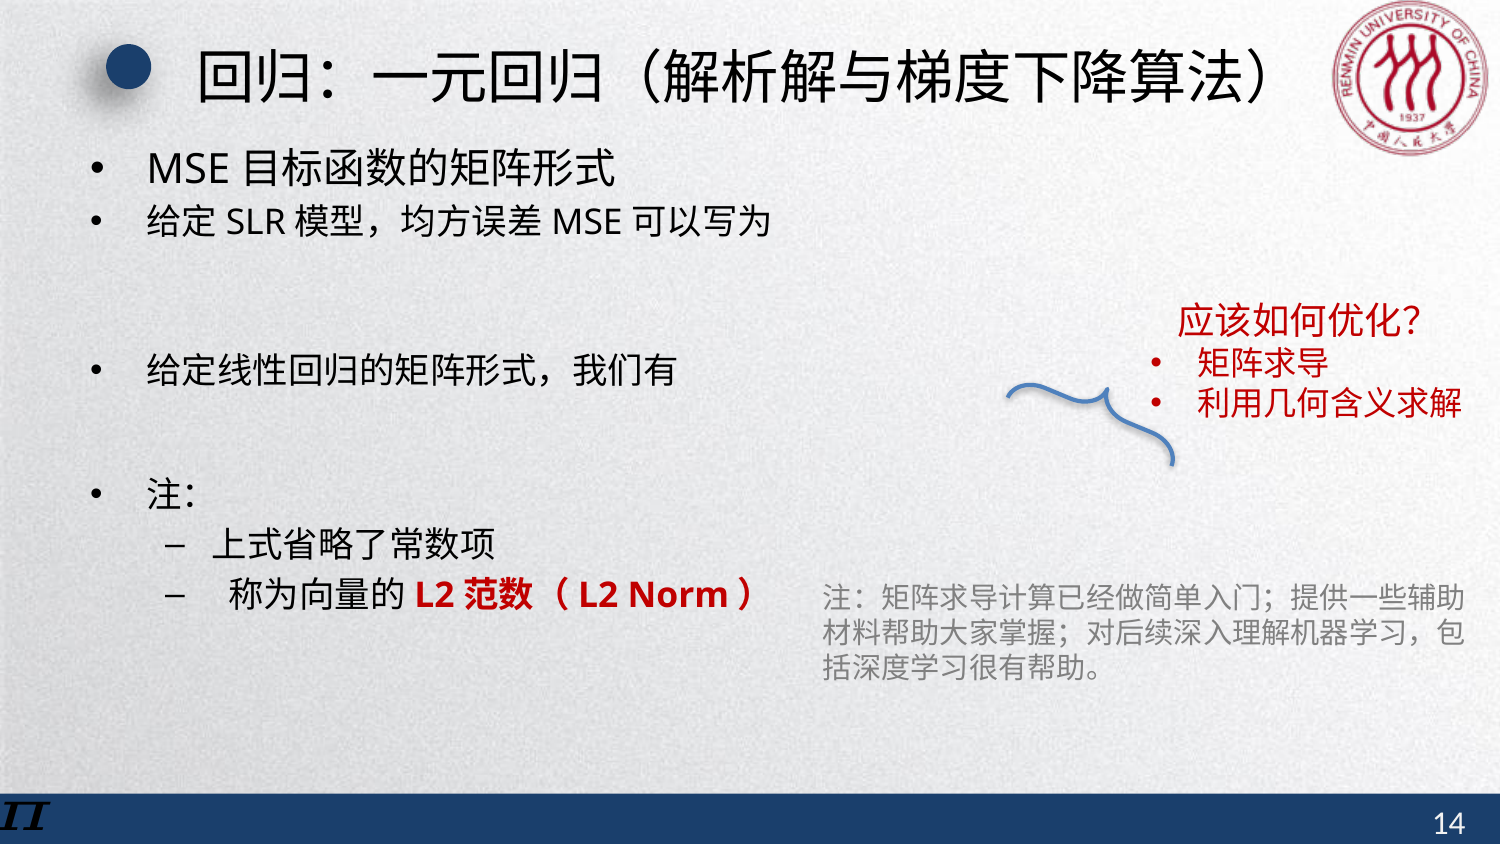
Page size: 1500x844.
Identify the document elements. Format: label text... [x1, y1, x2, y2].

picture [0, 0, 1500, 793]
title 回归：一元回归（解析解与梯度下降算法） [75, 33, 1425, 116]
text_box 注：矩阵求导计算已经做简单入门；提供一些辅助材料帮助大家掌握；对后续深入理解机器学习，包括深度学习很有帮助。 [808, 572, 1500, 692]
text_box [1005, 382, 1175, 467]
